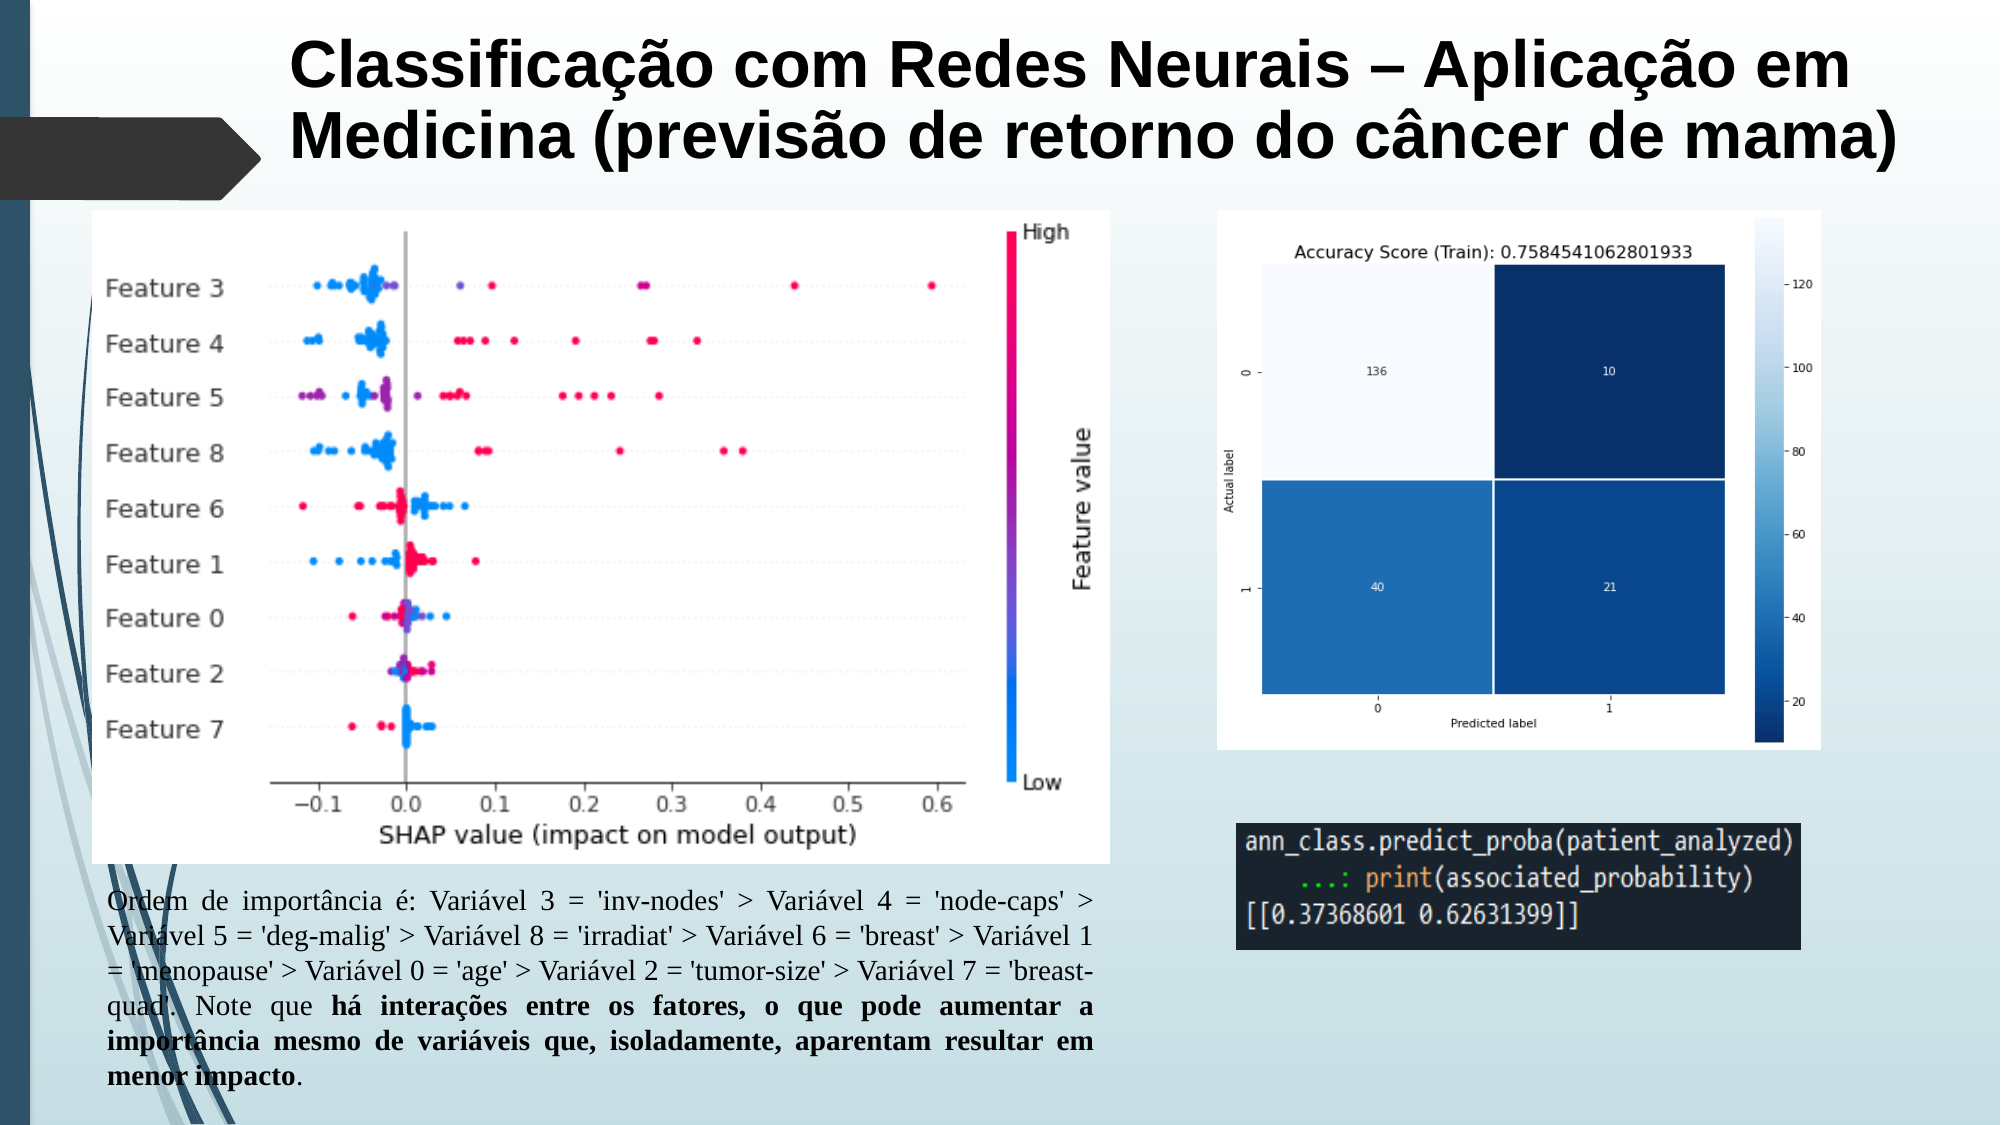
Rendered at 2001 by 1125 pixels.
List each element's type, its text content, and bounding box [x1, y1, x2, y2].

text_box Ordem de importância é: Variável 3 = 'inv-nodes' > Variável 4 = 'node-caps' > Variável 5 = 'deg-malig' > Variável 8 = 'irradiat' > Variável 6 = 'breast' > Variável 1 = 'menopause' > Variável 0 = 'age' > Variável 2 = 'tumor-size' > Variável 7 = 'breast-quad'. Note que há interações entre os fatores, o que pode aumentar a importância mesmo de variáveis que, isoladamente, aparentam resultar em menor impacto. [92, 874, 1110, 1099]
picture [1217, 209, 1821, 751]
text_box Classificação com Redes Neurais – Aplicação em Medicina (previsão de retorno do câncer de mama) [274, 0, 1963, 211]
picture [91, 209, 1110, 864]
picture [1236, 823, 1801, 950]
